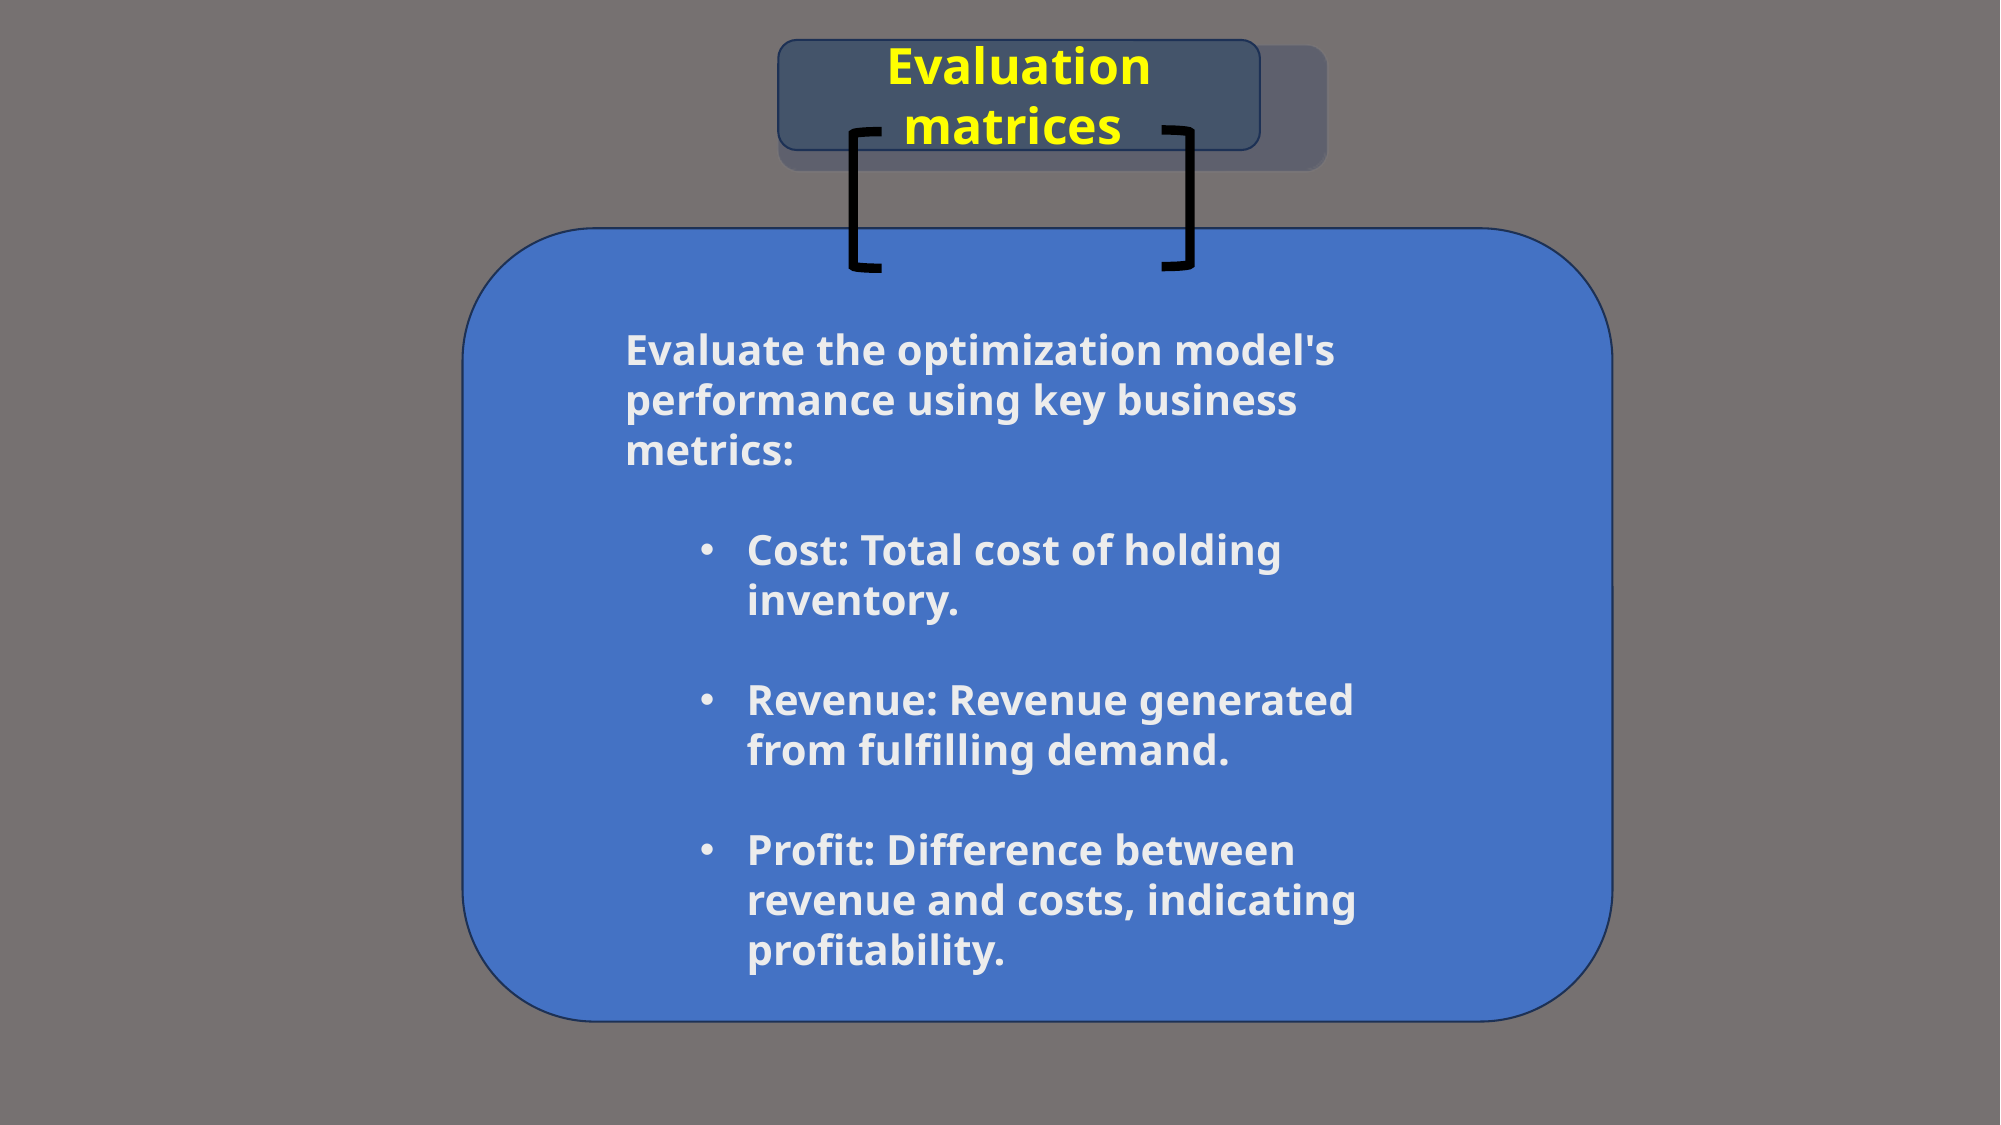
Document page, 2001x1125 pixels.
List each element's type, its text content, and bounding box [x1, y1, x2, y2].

text_box [461, 227, 1614, 1023]
text_box [1161, 129, 1191, 268]
text_box Evaluation matrices [777, 38, 1261, 152]
text_box Evaluate the optimization model's performance using key business metrics: Cost: Total cost of holding inventory. Revenue: Revenue generated from fulfilling demand. Profit: Difference between revenue and costs, indicating profitability. [609, 316, 1414, 1032]
text_box [852, 131, 882, 269]
